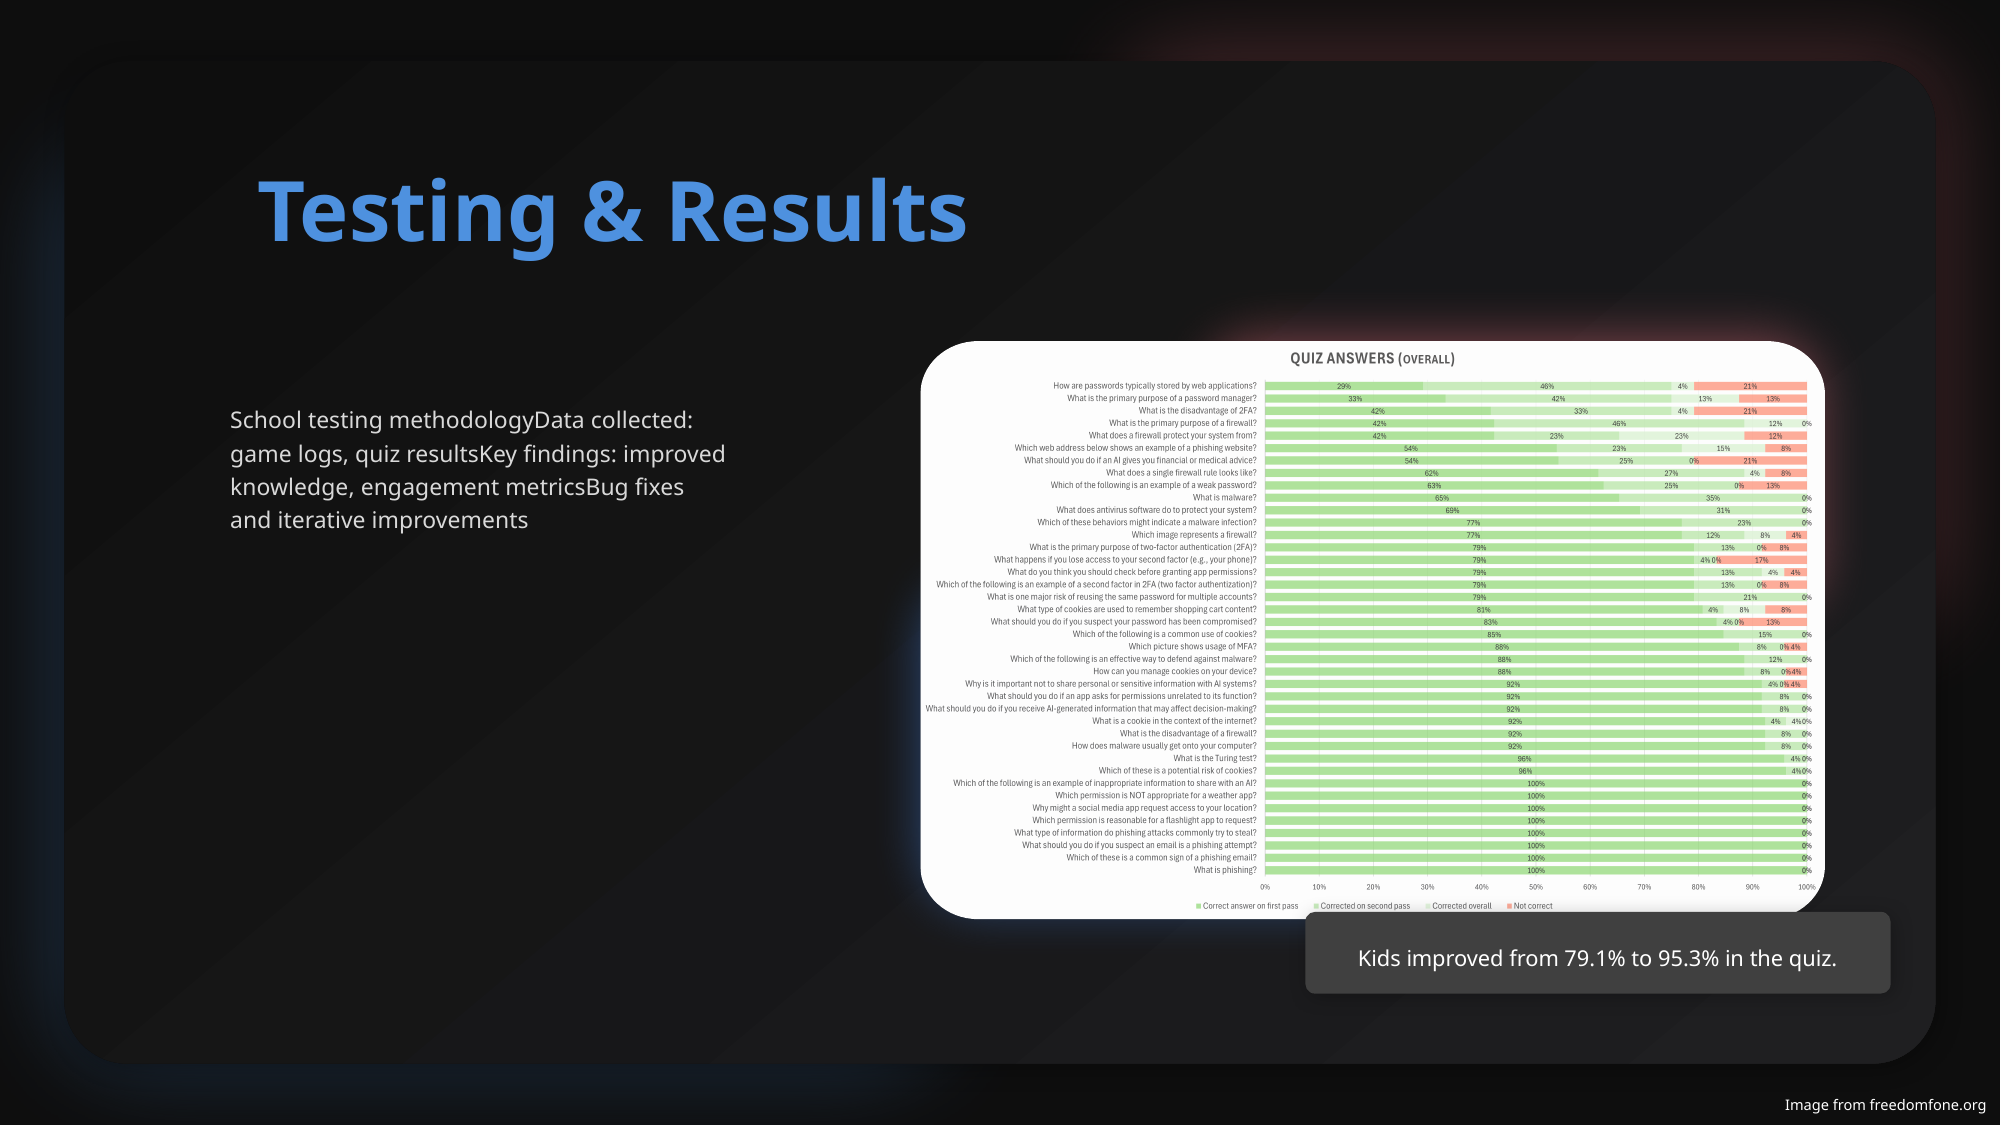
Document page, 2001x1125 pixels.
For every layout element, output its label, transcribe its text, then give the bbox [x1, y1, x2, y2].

text_box School testing methodologyData collected: game logs, quiz resultsKey findings: improved knowledge, engagement metricsBug fixes and iterative improvements [215, 392, 743, 541]
text_box [1303, 910, 1893, 996]
picture [919, 340, 1826, 920]
text_box Kids improved from 79.1% to 95.3% in the quiz. [1305, 929, 1891, 978]
text_box Testing & Results [26, 150, 1201, 266]
text_box Image from freedomfone.org [1481, 1088, 2000, 1121]
